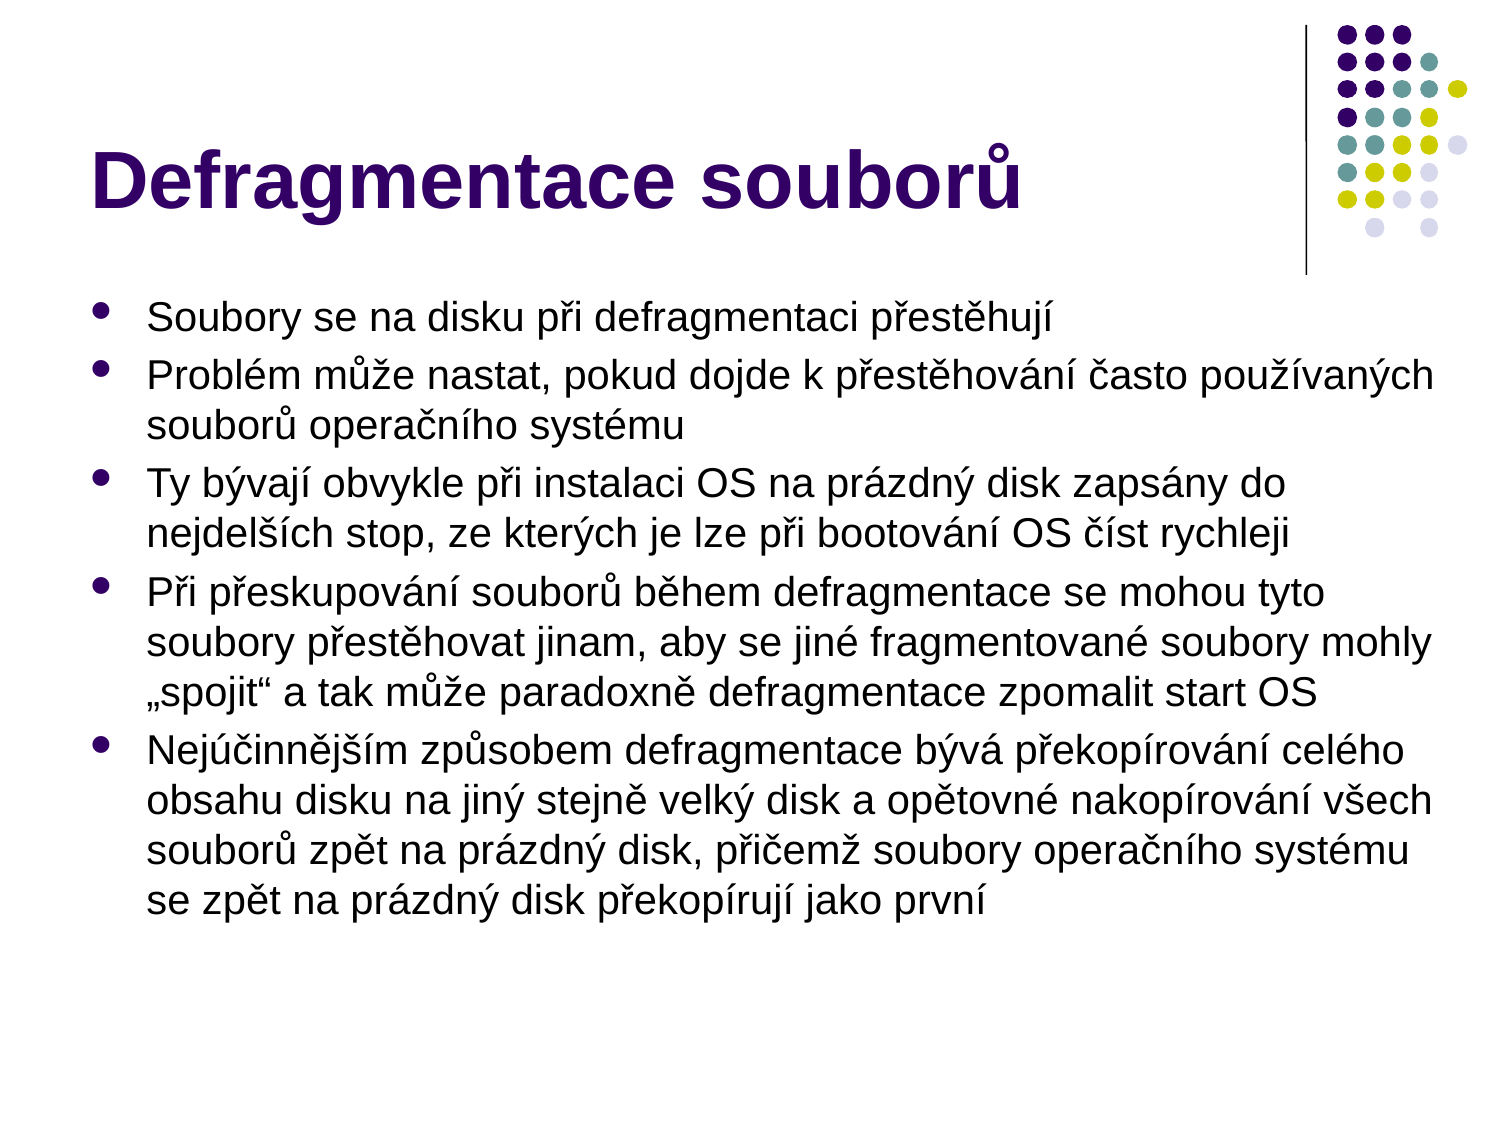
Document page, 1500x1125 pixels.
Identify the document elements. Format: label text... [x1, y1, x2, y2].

list Soubory se na disku při defragmentaci přestěhují Problém může nastat, pokud dojde k přestěhování často používaných souborů operačního systému Ty bývají obvykle při instalaci OS na prázdný disk zapsány do nejdelších stop, ze kterých je lze při bootování OS číst rychleji Při přeskupování souborů během defragmentace se mohou tyto soubory přestěhovat jinam, aby se jiné fragmentované soubory mohly „spojit“ a tak může paradoxně defragmentace zpomalit start OS Nejúčinnějším způsobem defragmentace bývá překopírování celého obsahu disku na jiný stejně velký disk a opětovné nakopírování všech souborů zpět na prázdný disk, přičemž soubory operačního systému se zpět na prázdný disk překopírují jako první [75, 282, 1459, 1006]
title Defragmentace souborů [75, 20, 1313, 233]
